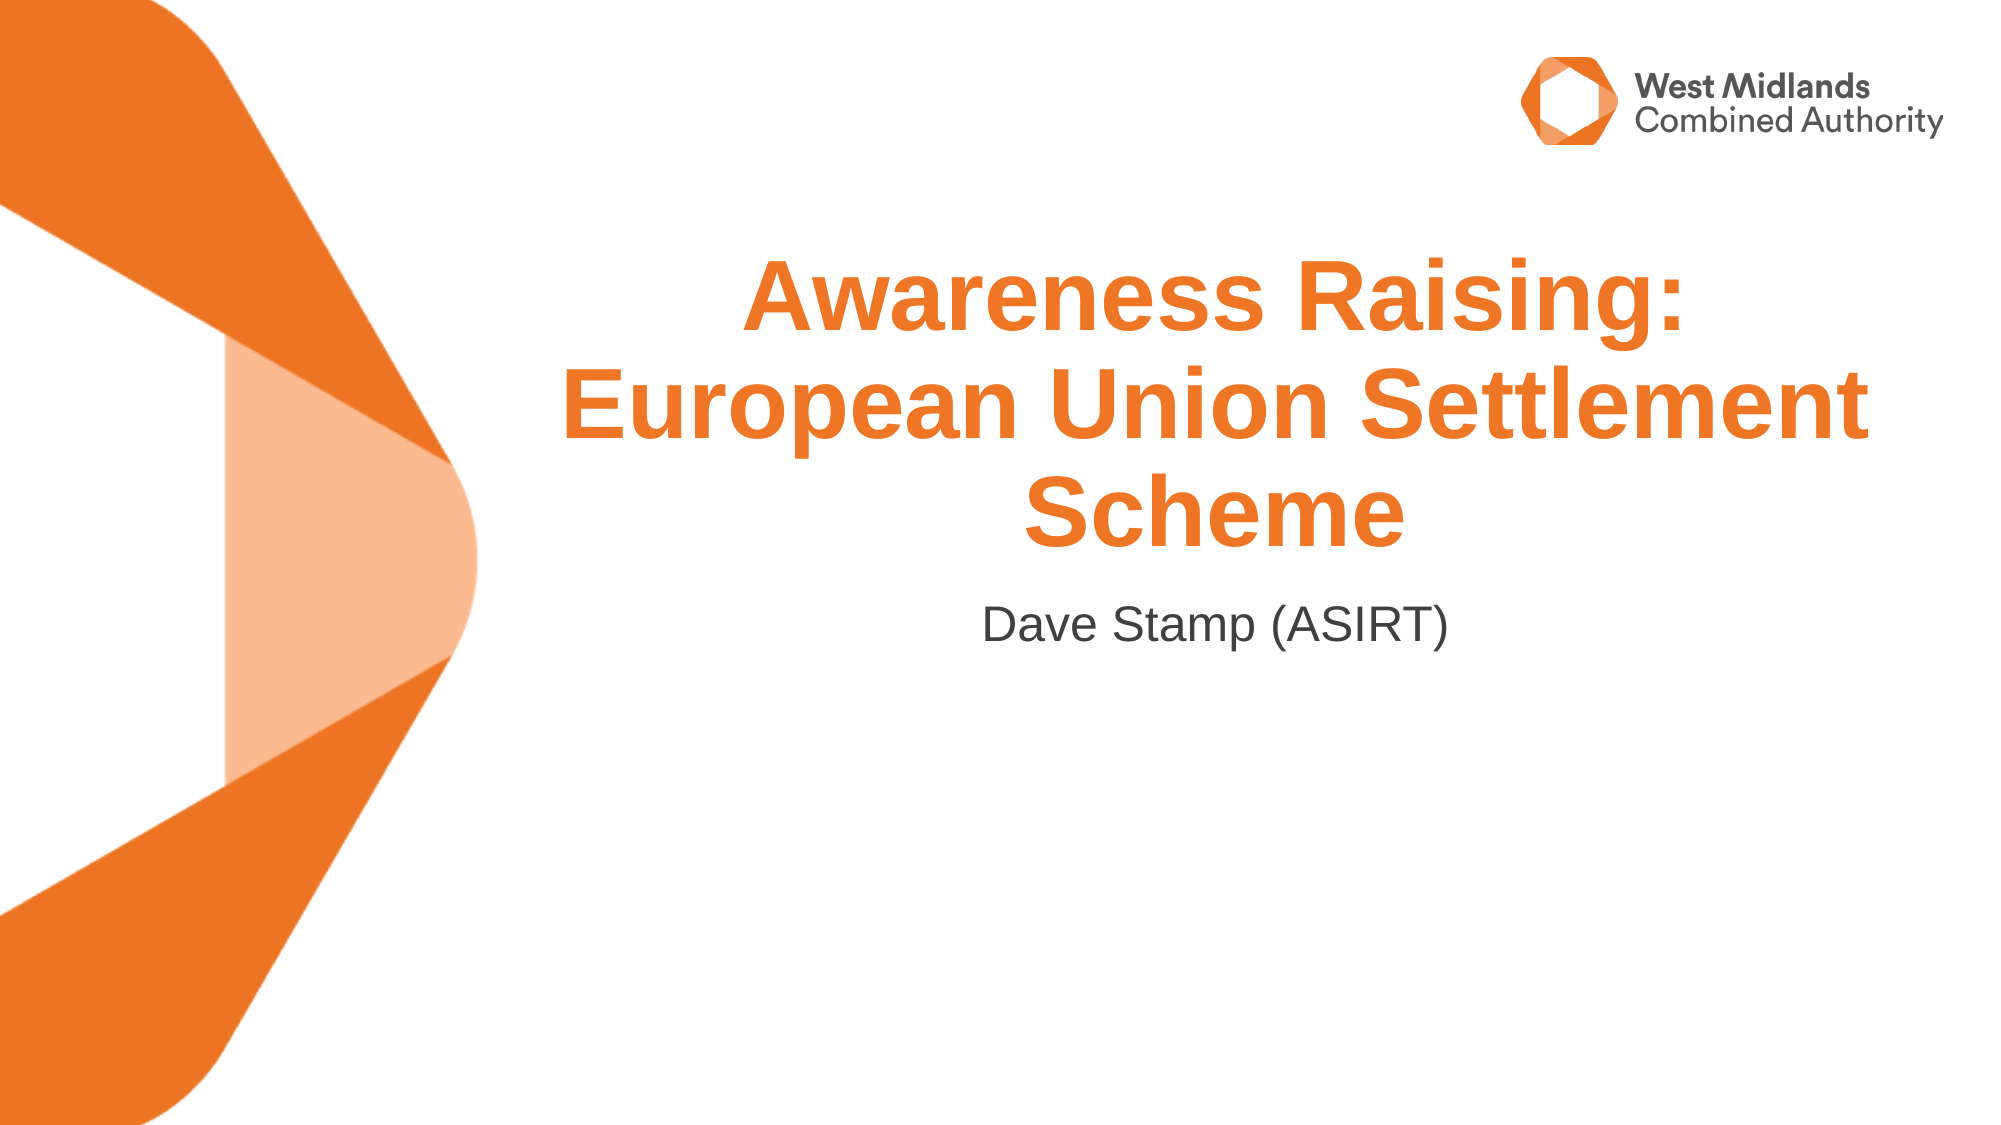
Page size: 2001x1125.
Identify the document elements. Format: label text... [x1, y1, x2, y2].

subtitle Dave Stamp (ASIRT) [488, 590, 1944, 863]
picture [0, 0, 663, 1125]
title Awareness Raising: European Union Settlement Scheme [488, 184, 1944, 576]
